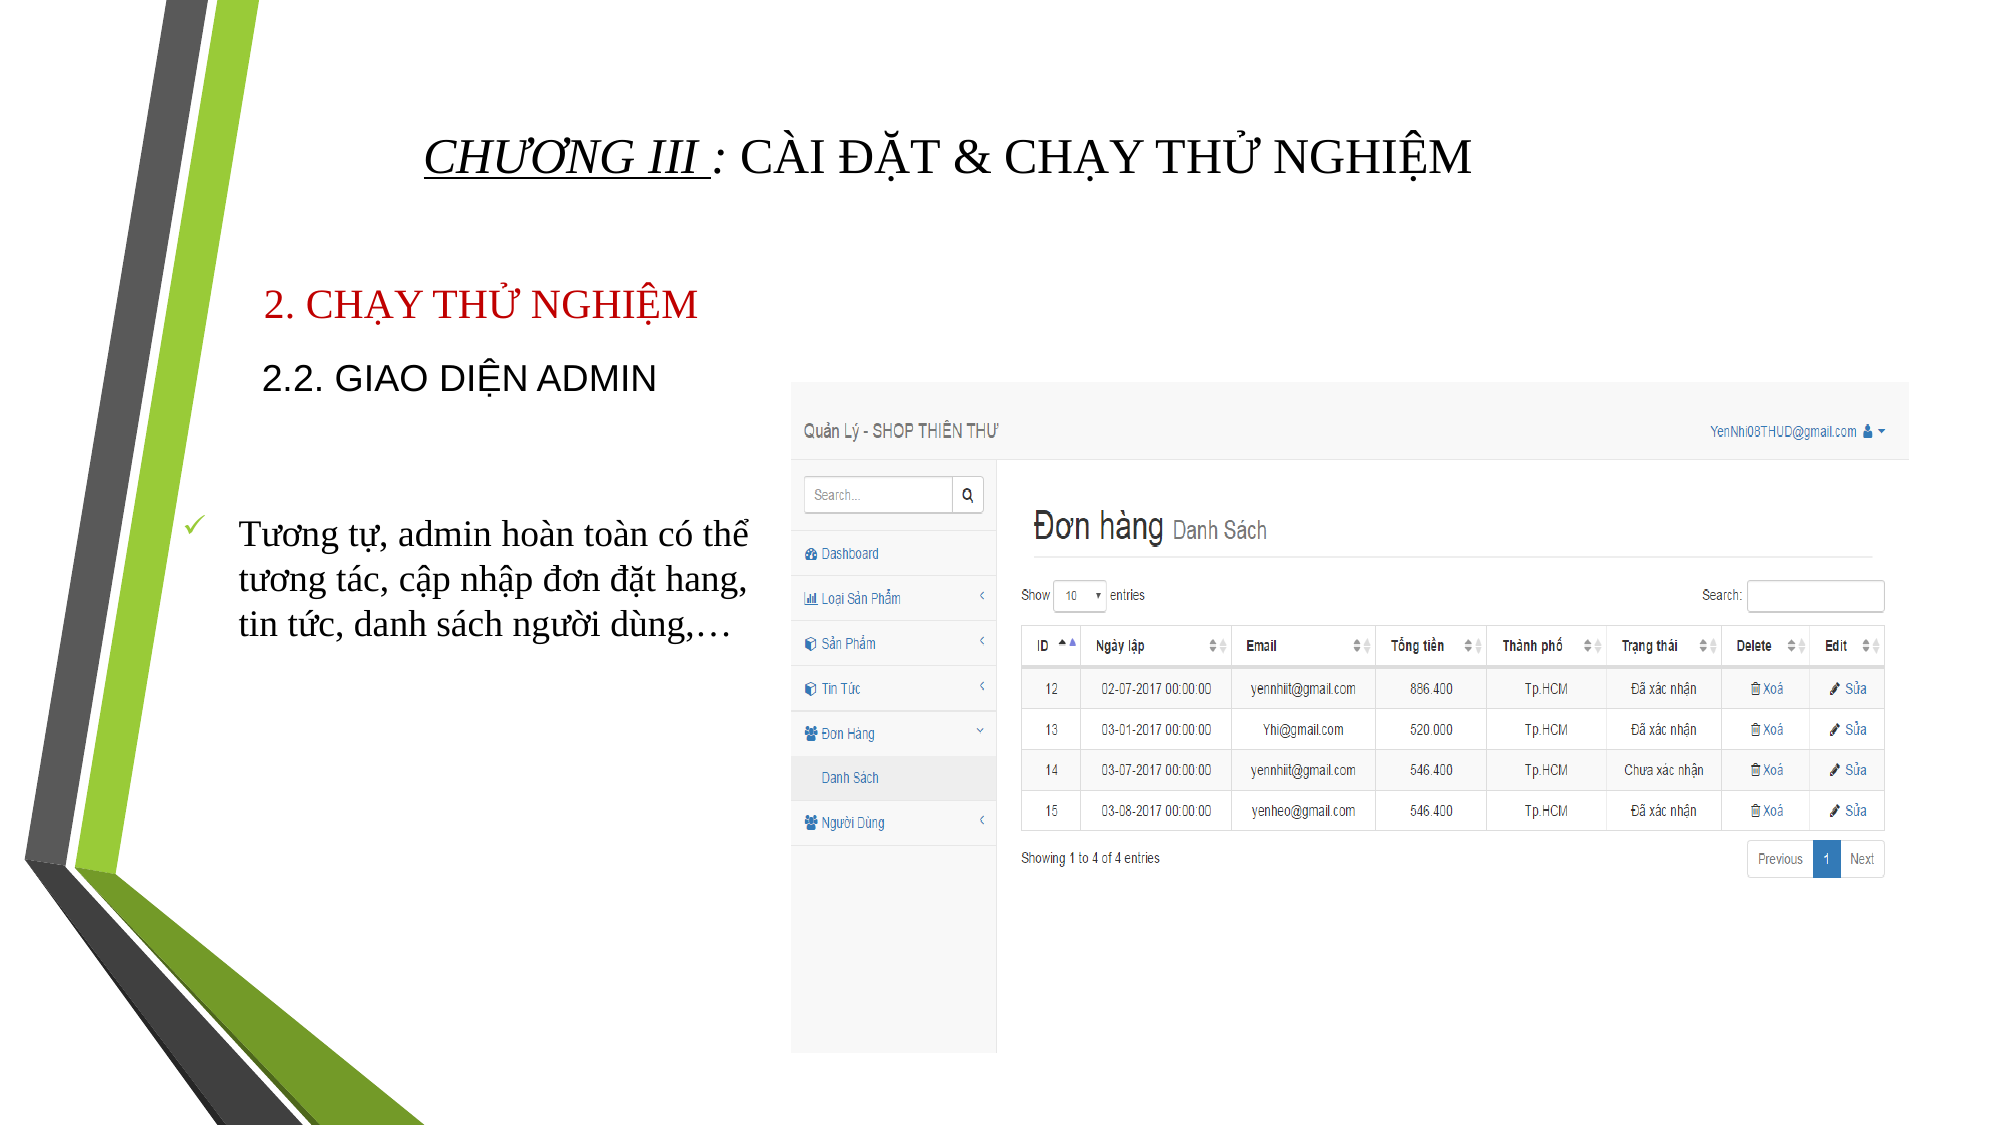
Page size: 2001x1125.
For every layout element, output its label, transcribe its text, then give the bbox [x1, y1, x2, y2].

text_box 2. CHẠY THỬ NGHIỆM [228, 198, 1035, 327]
text_box 2.2. GIAO DIỆN ADMIN [246, 346, 1127, 413]
text_box CHƯƠNG III : CÀI ĐẶT & CHẠY THỬ NGHIỆM [229, 93, 1667, 214]
text_box Tương tự, admin hoàn toàn có thể tương tác, cập nhập đơn đặt hang, tin tức, danh sách người dùng,… [167, 501, 766, 792]
picture [791, 382, 1909, 1053]
